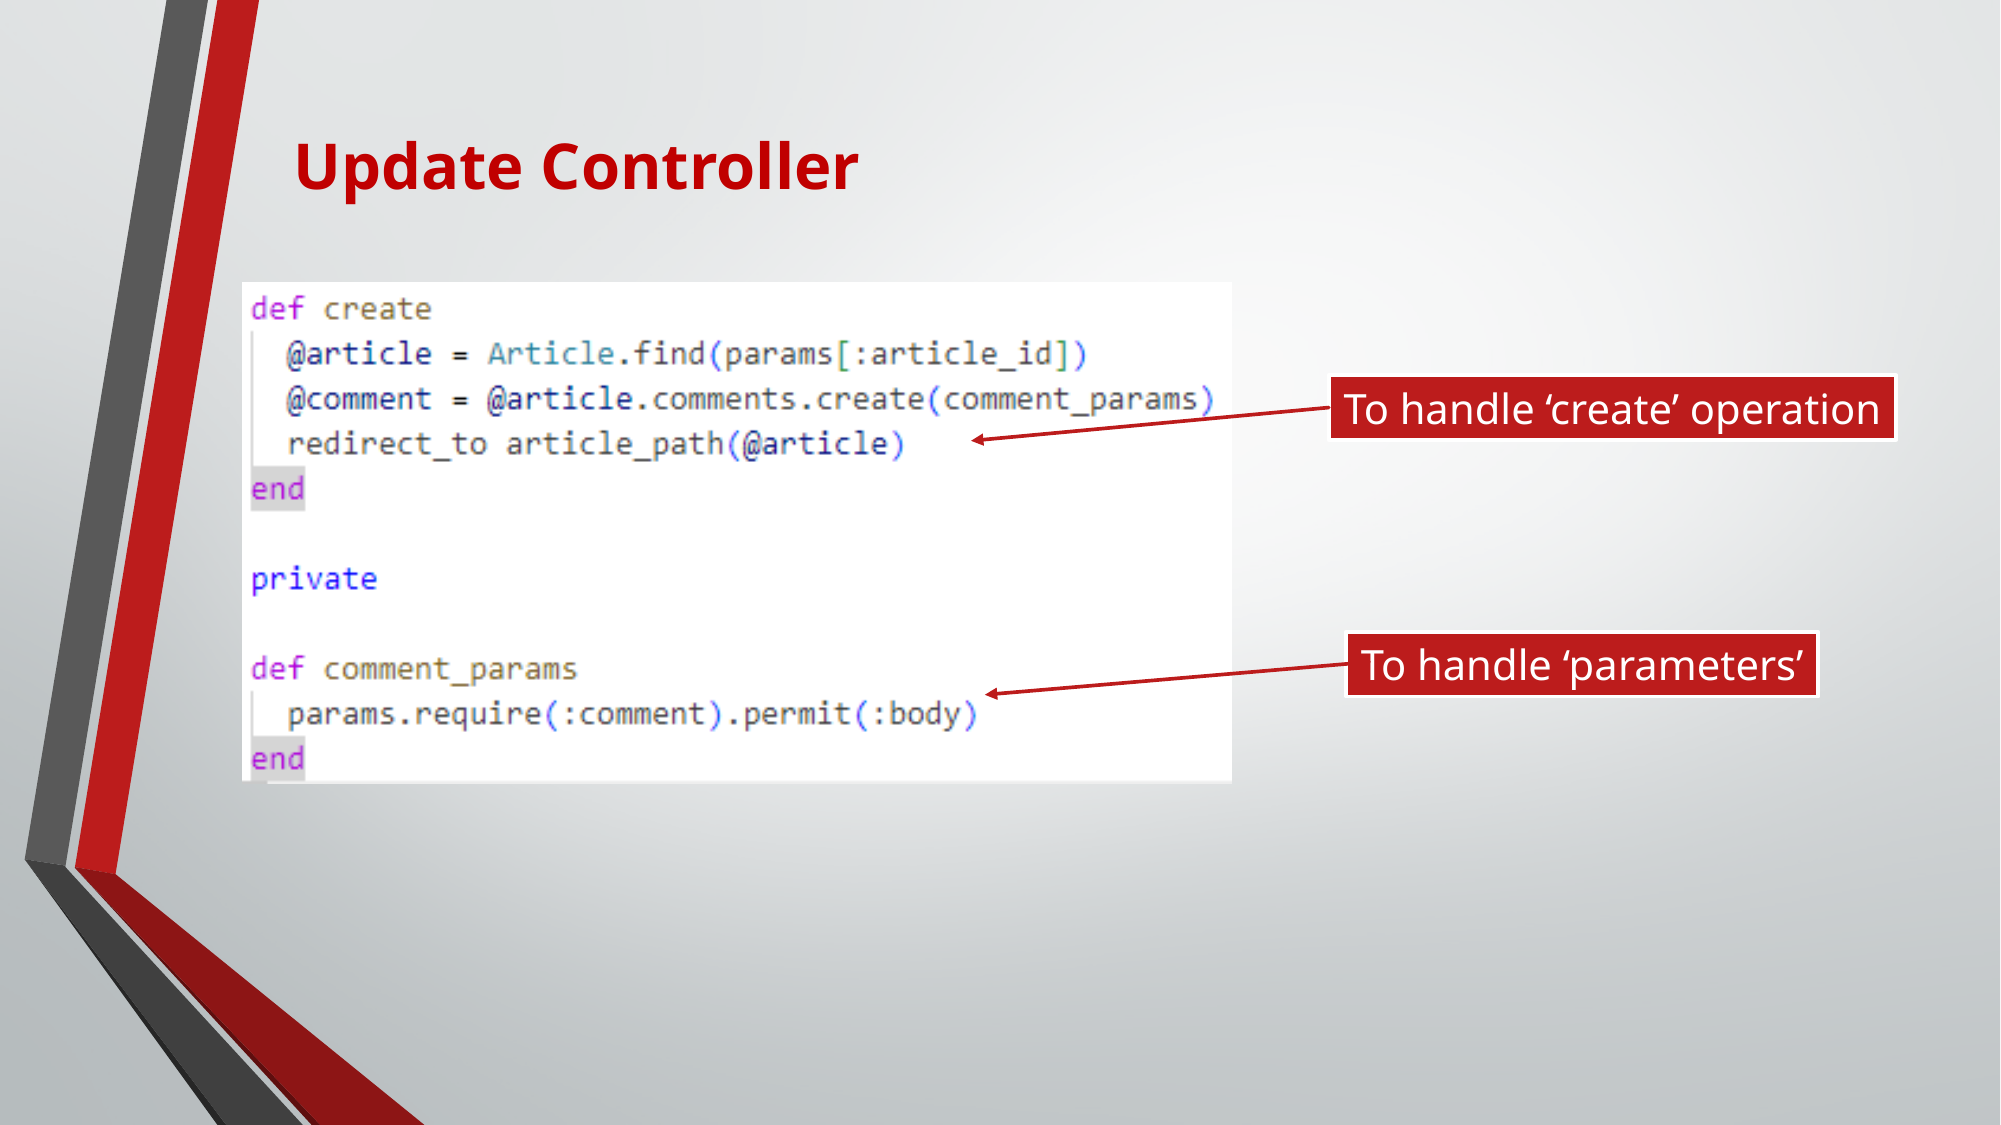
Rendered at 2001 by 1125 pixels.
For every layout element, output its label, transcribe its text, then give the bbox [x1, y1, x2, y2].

text_box To handle ‘create’ operation [1327, 373, 1898, 442]
picture [242, 282, 1232, 784]
text_box To handle ‘parameters’ [1344, 630, 1820, 698]
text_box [970, 407, 1356, 441]
title Update Controller [258, 118, 896, 211]
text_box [984, 661, 1370, 695]
